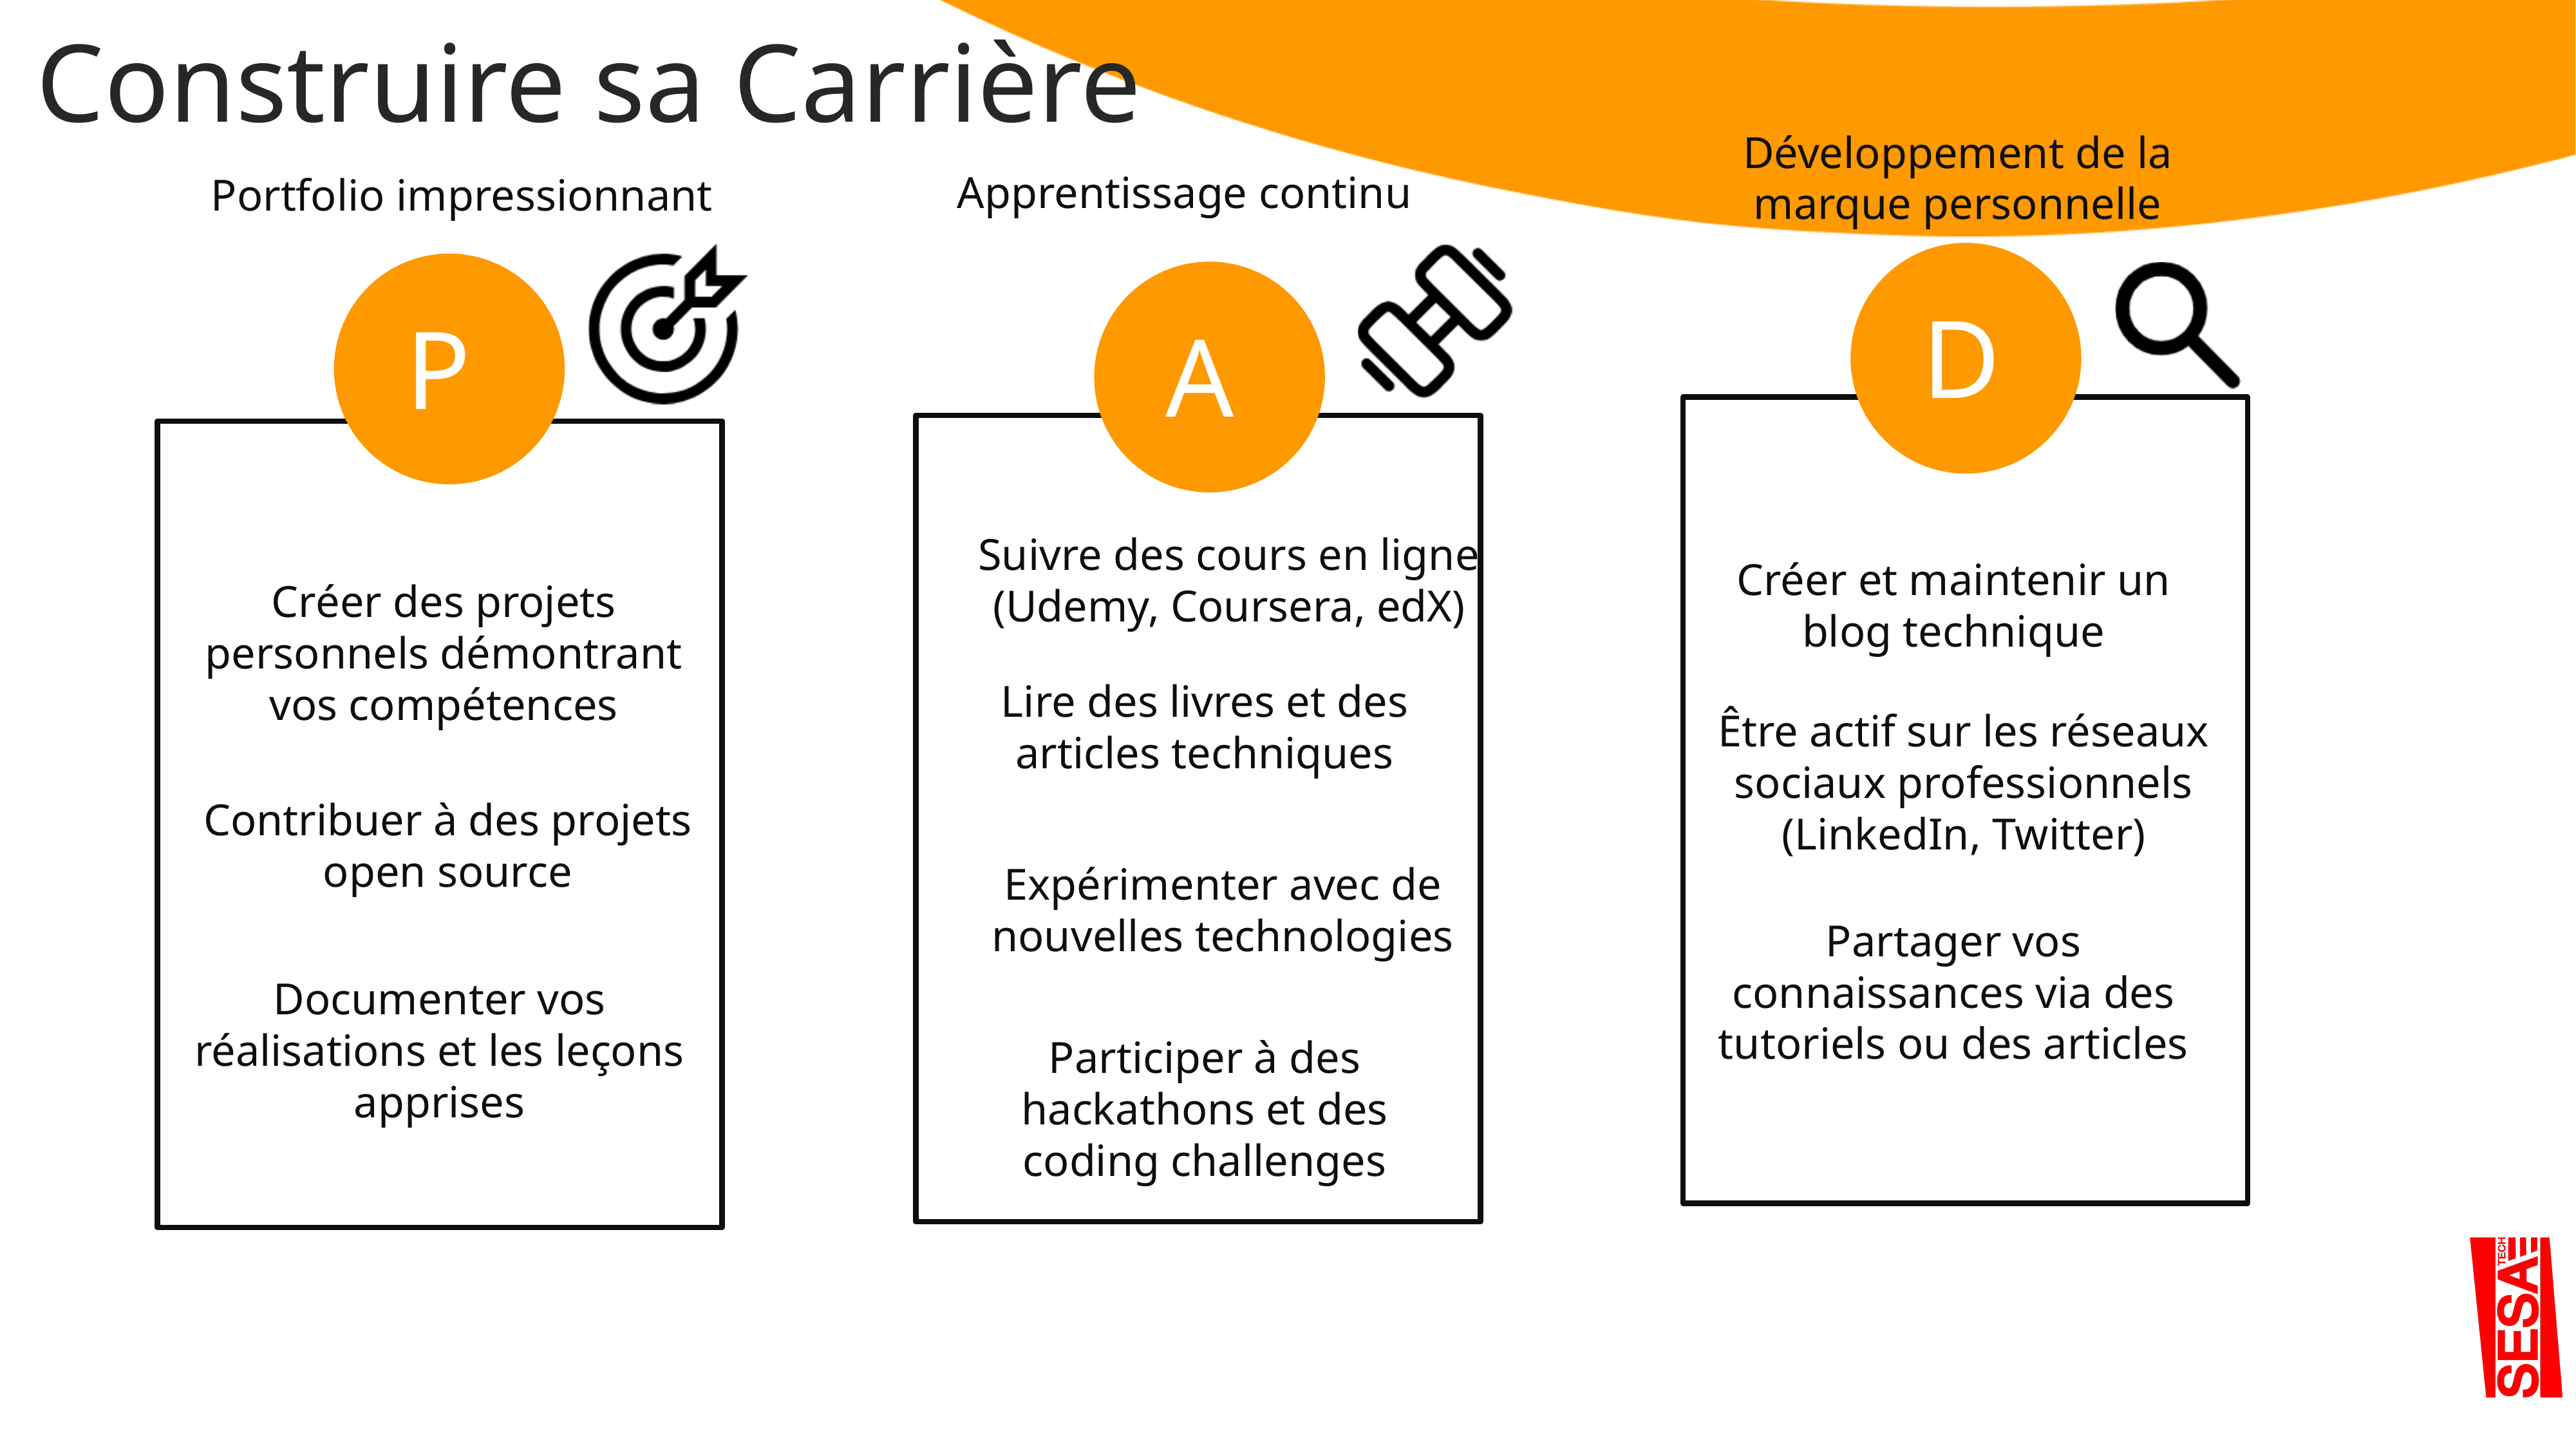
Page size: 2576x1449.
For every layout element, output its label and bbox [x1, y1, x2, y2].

text_box [1682, 125, 2248, 1204]
picture [0, 0, 2576, 1449]
text_box [916, 165, 1487, 1222]
text_box [157, 167, 750, 1228]
